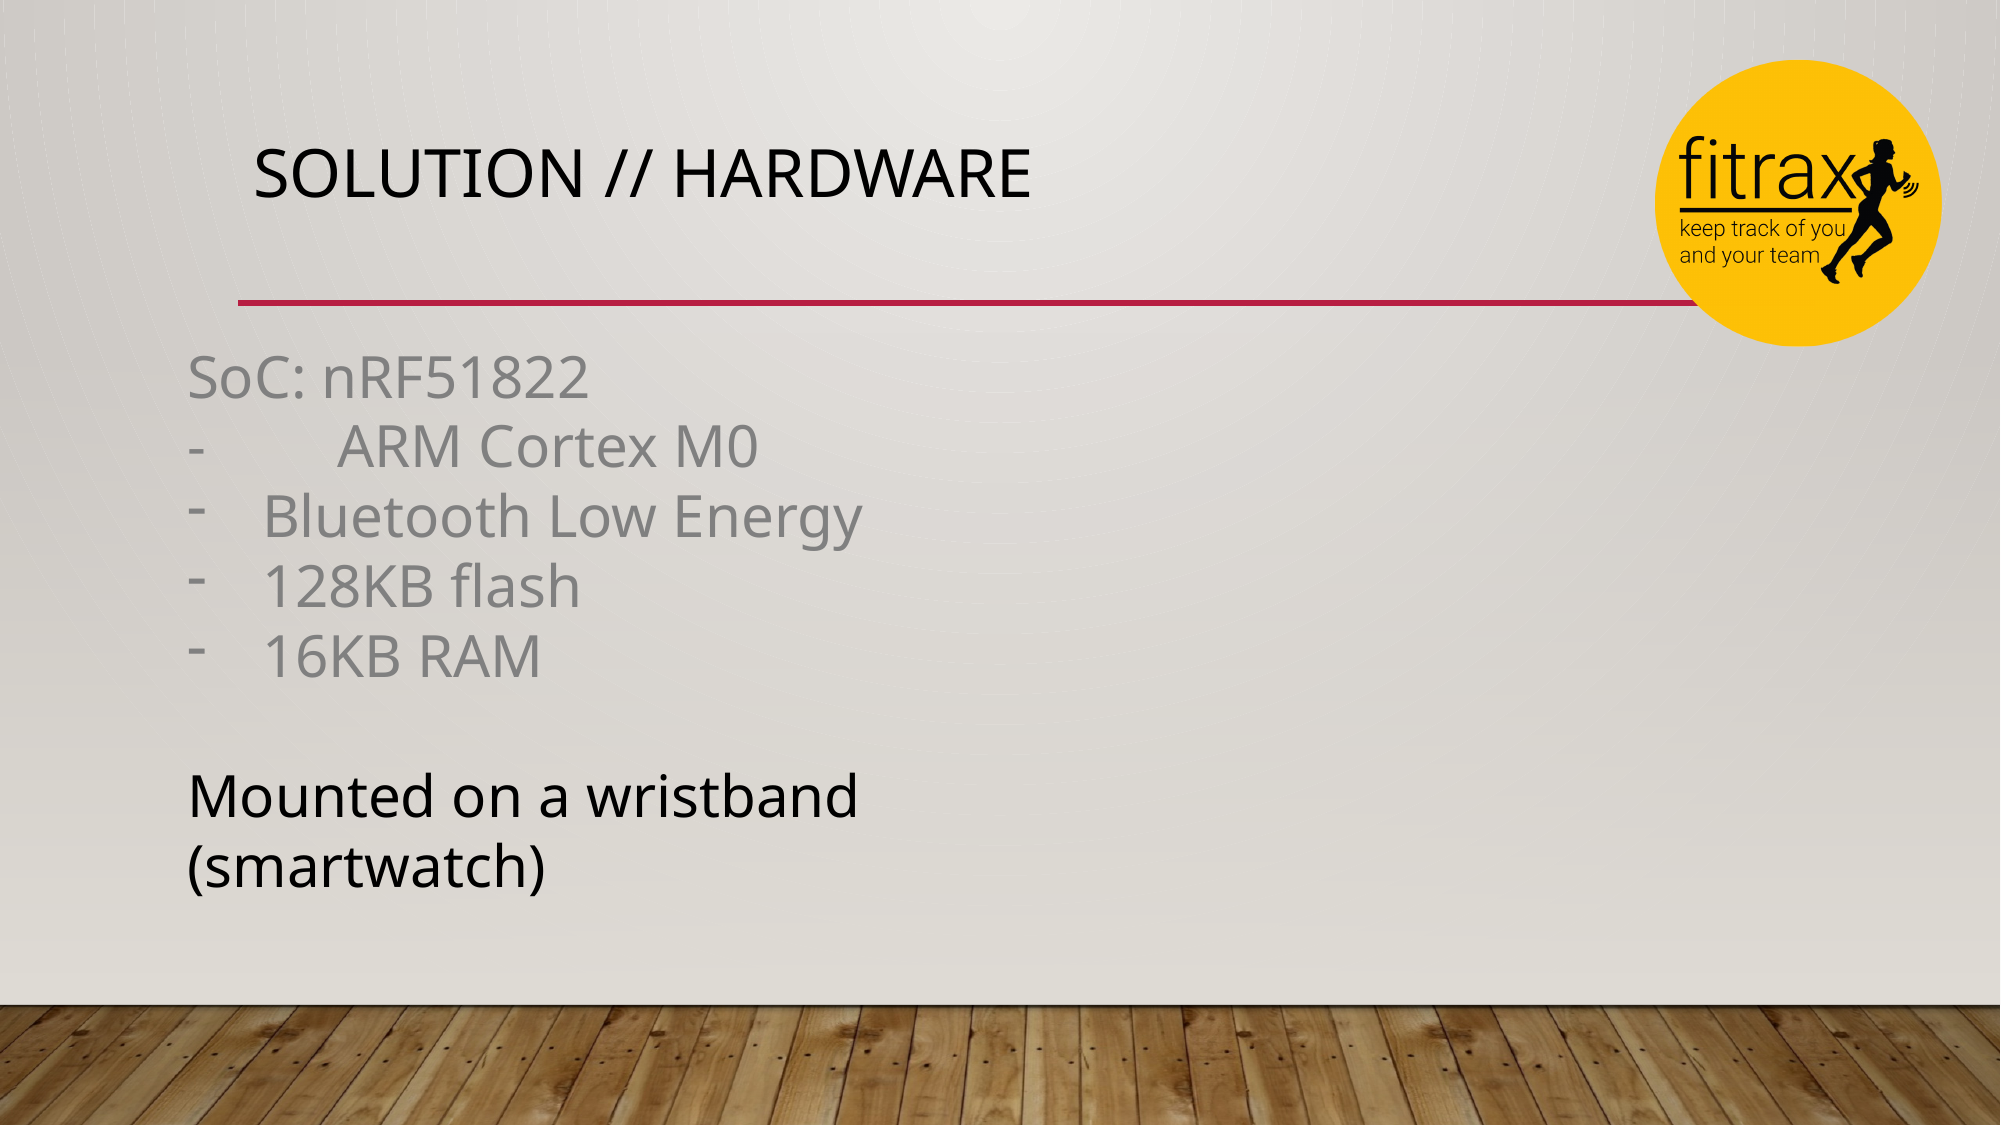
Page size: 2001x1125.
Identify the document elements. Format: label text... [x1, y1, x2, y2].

title Solution // Hardware [238, 131, 1652, 305]
text_box SoC: nRF51822 - ARM Cortex M0 Bluetooth Low Energy 128KB flash 16KB RAM Mounted on a wristband (smartwatch) [172, 332, 1129, 1047]
picture [1652, 56, 1947, 351]
picture [0, 1005, 2000, 1125]
